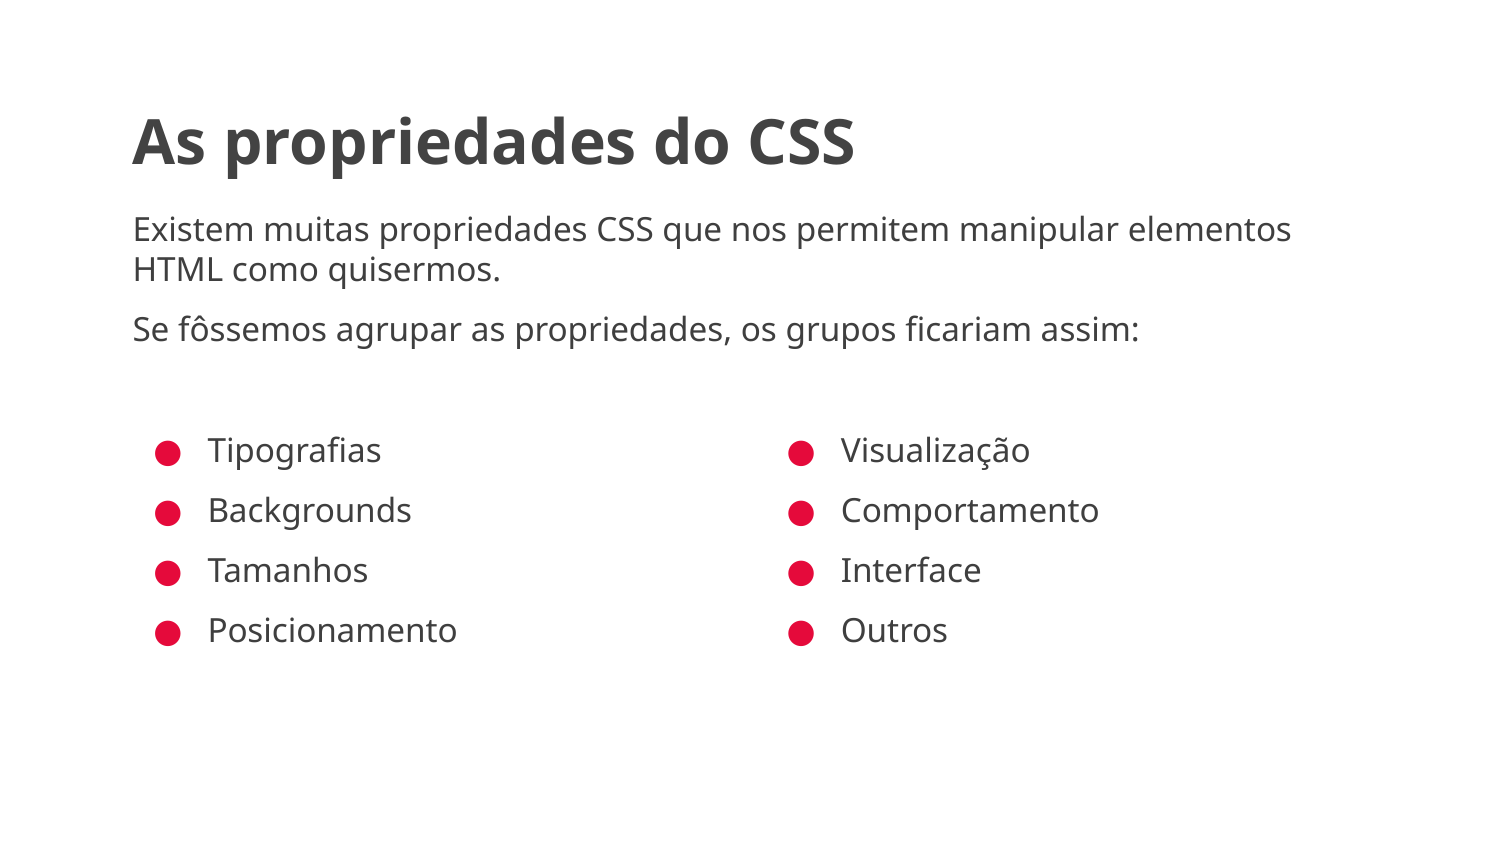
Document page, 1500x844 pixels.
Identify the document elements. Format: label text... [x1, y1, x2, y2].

text_box As propriedades do CSS [117, 90, 1383, 193]
text_box Existem muitas propriedades CSS que nos permitem manipular elementos HTML como quisermos. Se fôssemos agrupar as propriedades, os grupos ficariam assim: [117, 193, 1383, 274]
text_box Tipografias Backgrounds Tamanhos Posicionamento [117, 394, 751, 475]
text_box Visualização Comportamento Interface Outros [751, 394, 1385, 475]
